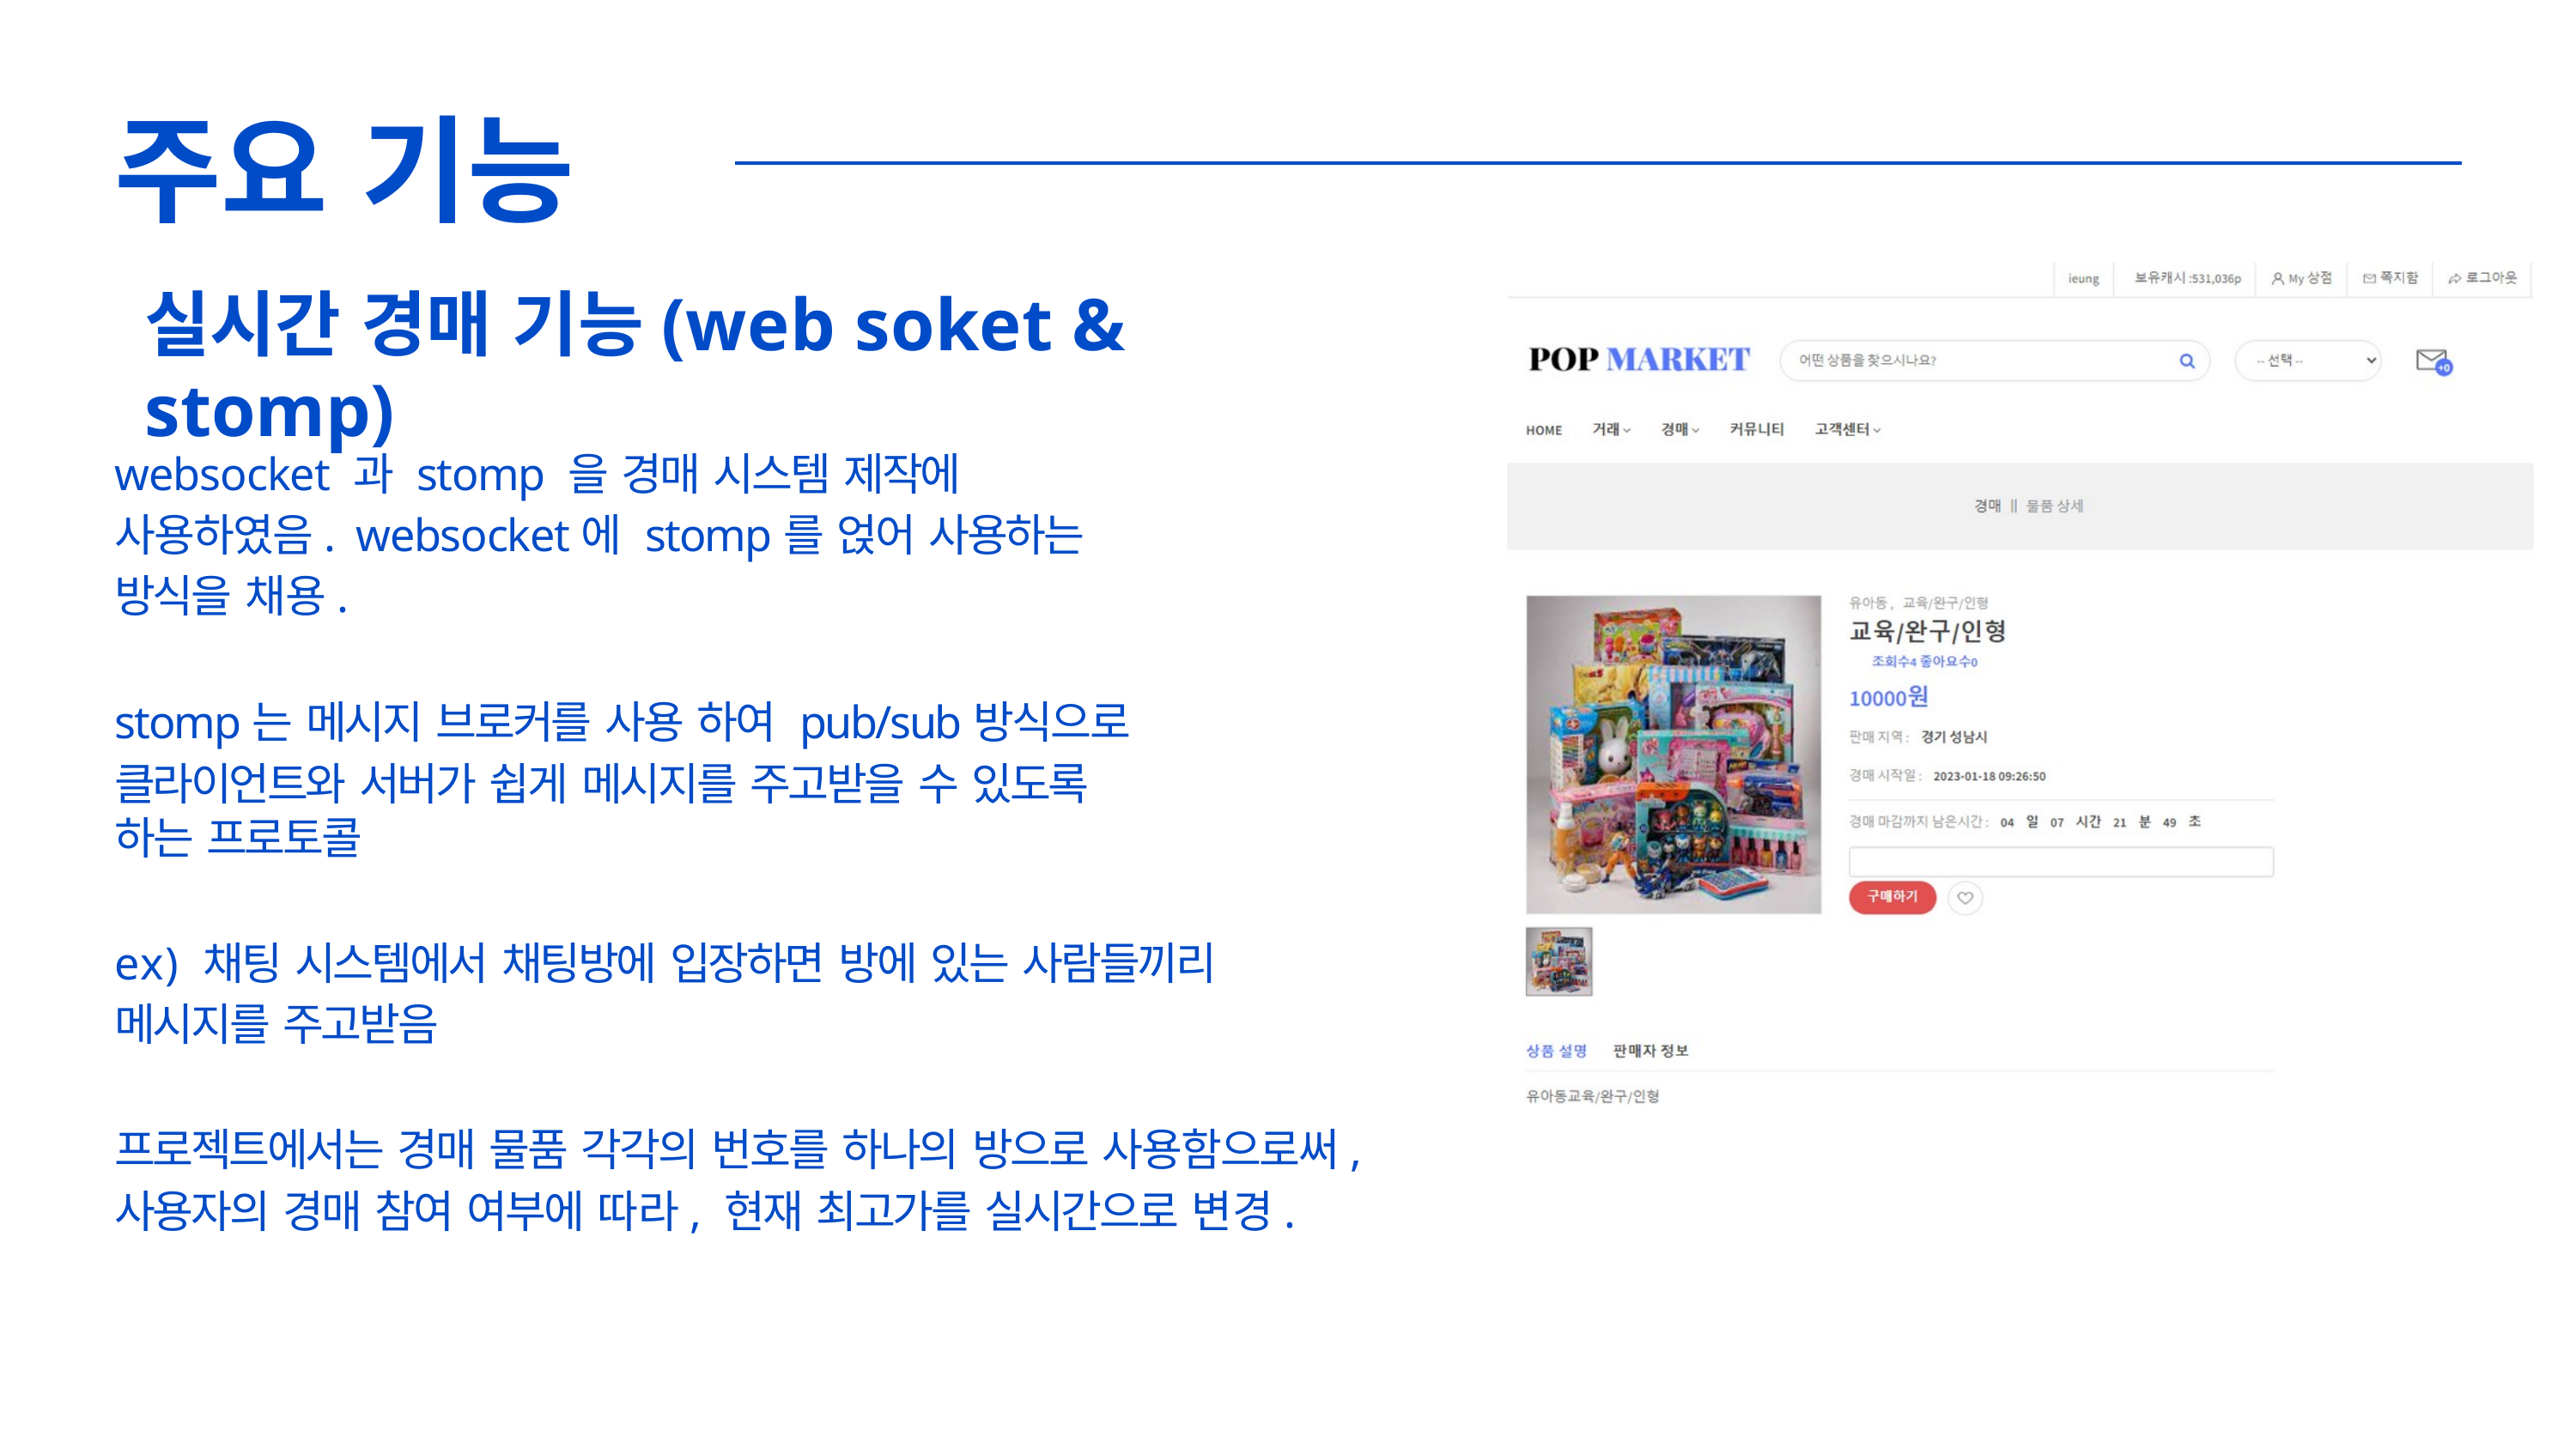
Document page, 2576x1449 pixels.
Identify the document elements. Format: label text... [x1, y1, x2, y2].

text_box [1507, 263, 2534, 1108]
text_box websocket 과 stomp 을 경매 시스템 제작에 사용하였음. websocket에 stomp를 얹어 사용하는 방식을 채용. stomp는 메시지 브로커를 사용 하여 pub/sub방식으로 클라이언트와 서버가 쉽게 메시지를 주고받을 수 있도록 하는 프로토콜 ex) 채팅 시스템에서 채팅방에 입장하면 방에 있는 사람들끼리 메시지를 주고받음 프로젝트에서는 경매 물품 각각의 번호를 하나의 방으로 사용함으로써, 사용자의 경매 참여 여부에 따라, 현재 최고가를 실시간으로 변경. [112, 436, 1414, 1237]
text_box 실시간 경매 기능(web soket & stomp) [143, 277, 1358, 436]
title 주요 기능 [112, 94, 600, 339]
